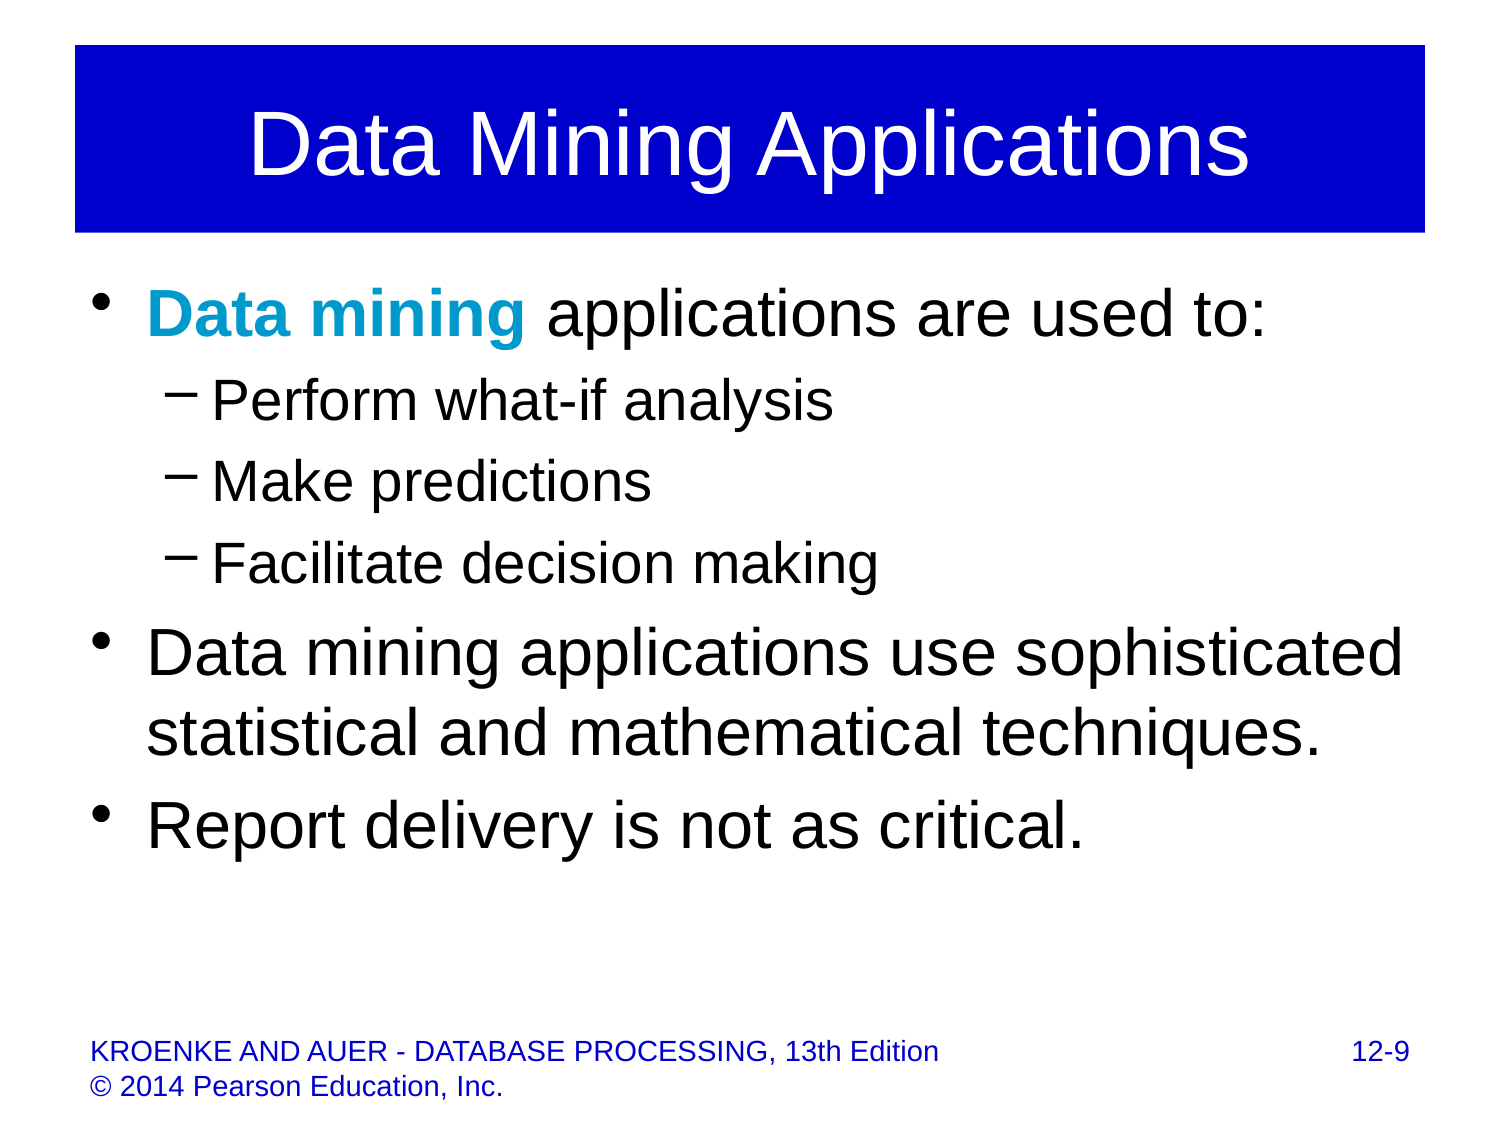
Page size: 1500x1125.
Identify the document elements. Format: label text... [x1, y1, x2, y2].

title Data Mining Applications [75, 45, 1425, 233]
list Data mining applications are used to: Perform what-if analysis Make predictions Facilitate decision making Data mining applications use sophisticated statistical and mathematical techniques. Report delivery is not as critical. [75, 262, 1425, 1005]
slide_number 12-9 [1074, 1024, 1426, 1103]
footer KROENKE AND AUER - DATABASE PROCESSING, 13th Edition © 2014 Pearson Education, Inc. [74, 1024, 976, 1104]
